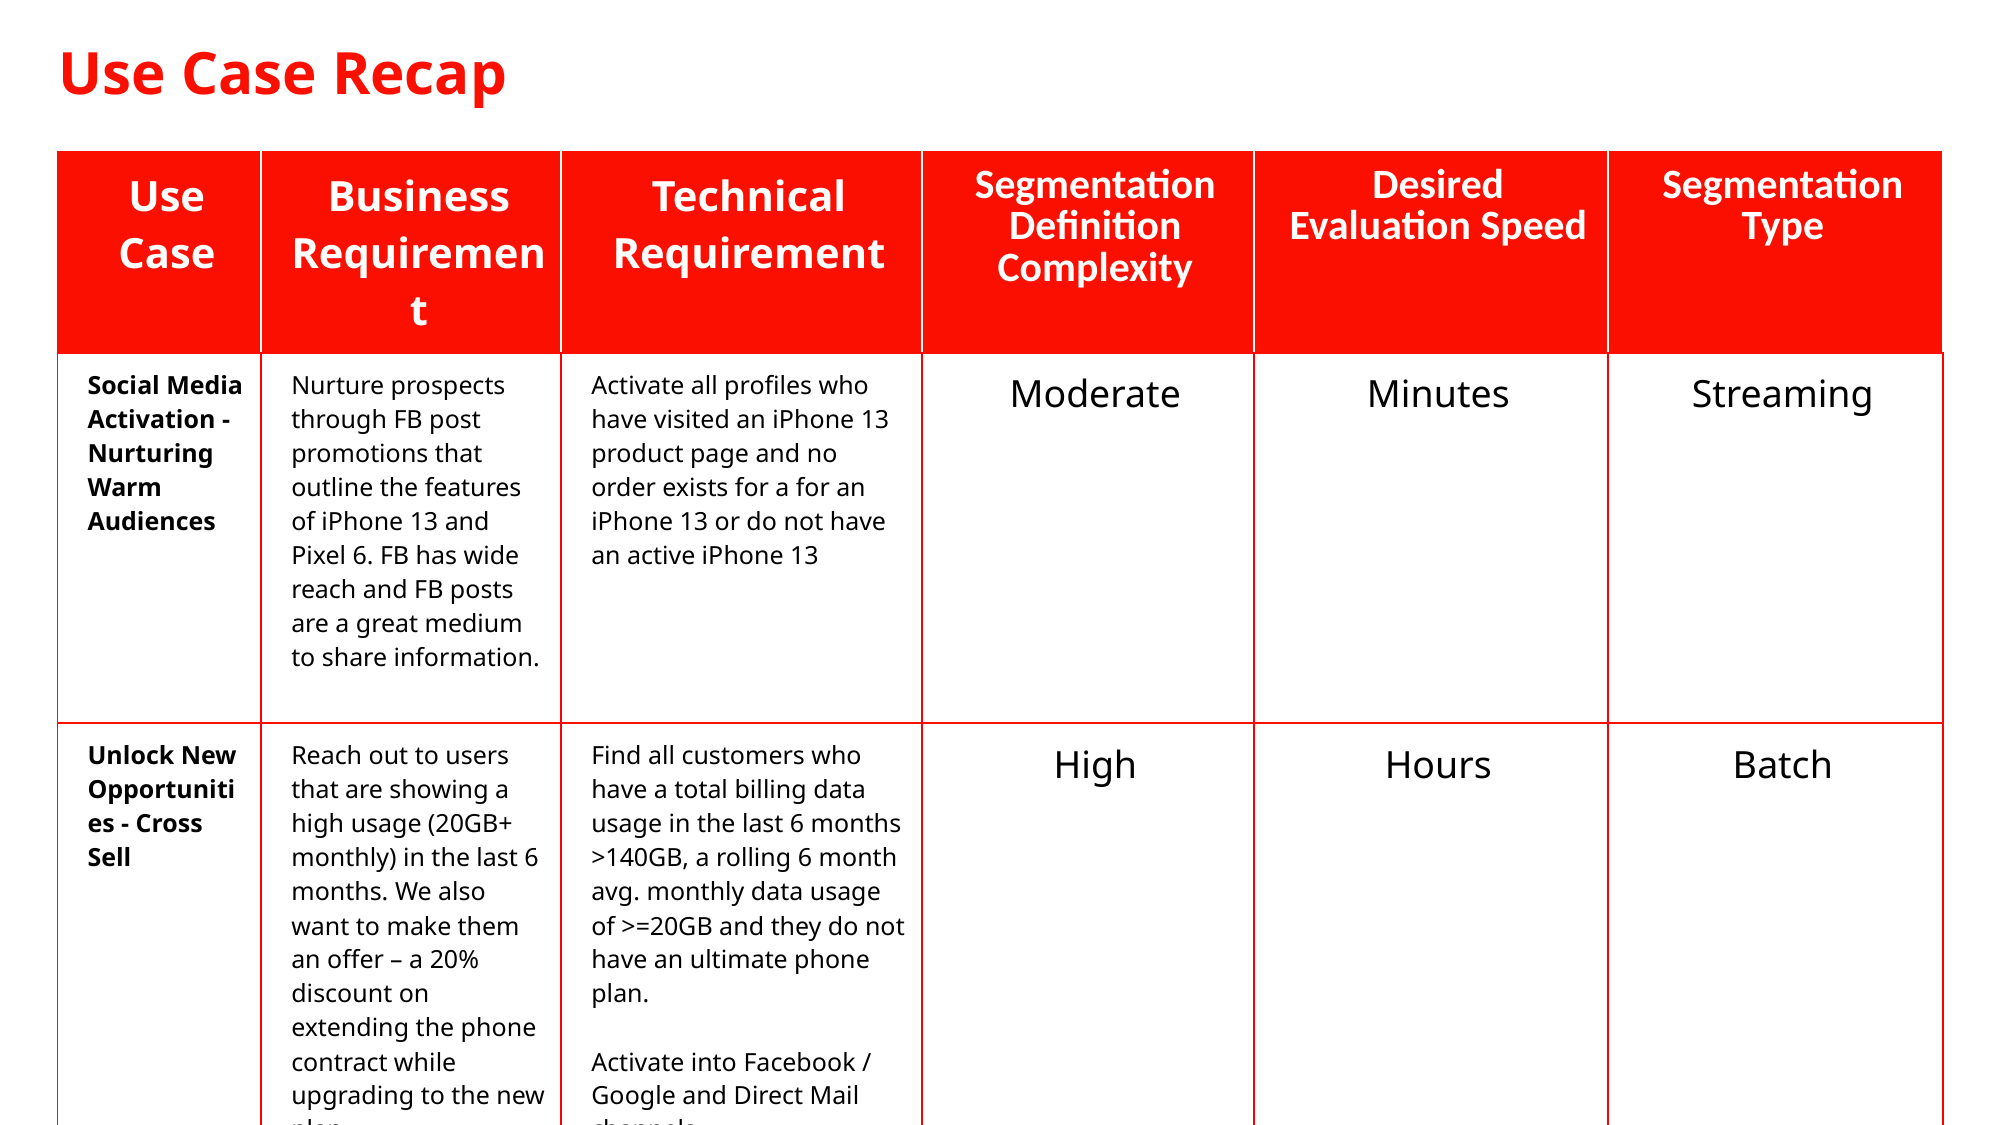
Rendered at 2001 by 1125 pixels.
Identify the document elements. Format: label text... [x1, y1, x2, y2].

table_cell Nurture prospects through FB post promotions that outline the features of iPhone 13 and Pixel 6. FB has wide reach and FB posts are a great medium to share information. [262, 354, 560, 722]
table_cell High [923, 724, 1253, 1125]
table_cell Moderate [923, 354, 1253, 722]
table_header Use Case [58, 153, 260, 352]
table_cell Reach out to users that are showing a high usage (20GB+ monthly) in the last 6 months. We also want to make them an offer – a 20% discount on extending the phone contract while upgrading to the new plan. [262, 724, 560, 1125]
table_cell Activate all profiles who have visited an iPhone 13 product page and no order exists for a for an iPhone 13 or do not have an active iPhone 13 [562, 354, 921, 722]
table_cell Hours [1255, 724, 1607, 1125]
table_cell Streaming [1609, 354, 1942, 722]
table_header Technical Requirement [562, 153, 921, 352]
table_header Segmentation Definition Complexity [923, 153, 1253, 352]
table_header Business Requirement [262, 153, 560, 352]
table_cell Minutes [1255, 354, 1607, 722]
table_cell Social Media Activation - Nurturing Warm Audiences [58, 354, 260, 722]
table_header Segmentation Type [1609, 153, 1942, 352]
table_cell Find all customers who have a total billing data usage in the last 6 months >140GB, a rolling 6 month avg. monthly data usage of >=20GB and they do not have an ultimate phone plan. Activate into Facebook / Google and Direct Mail channels. [562, 724, 921, 1125]
table_cell Unlock New Opportunities - Cross Sell [58, 724, 260, 1125]
table_header Desired Evaluation Speed [1255, 153, 1607, 352]
table_cell Batch [1609, 724, 1942, 1125]
title Use Case Recap [51, 36, 1937, 143]
